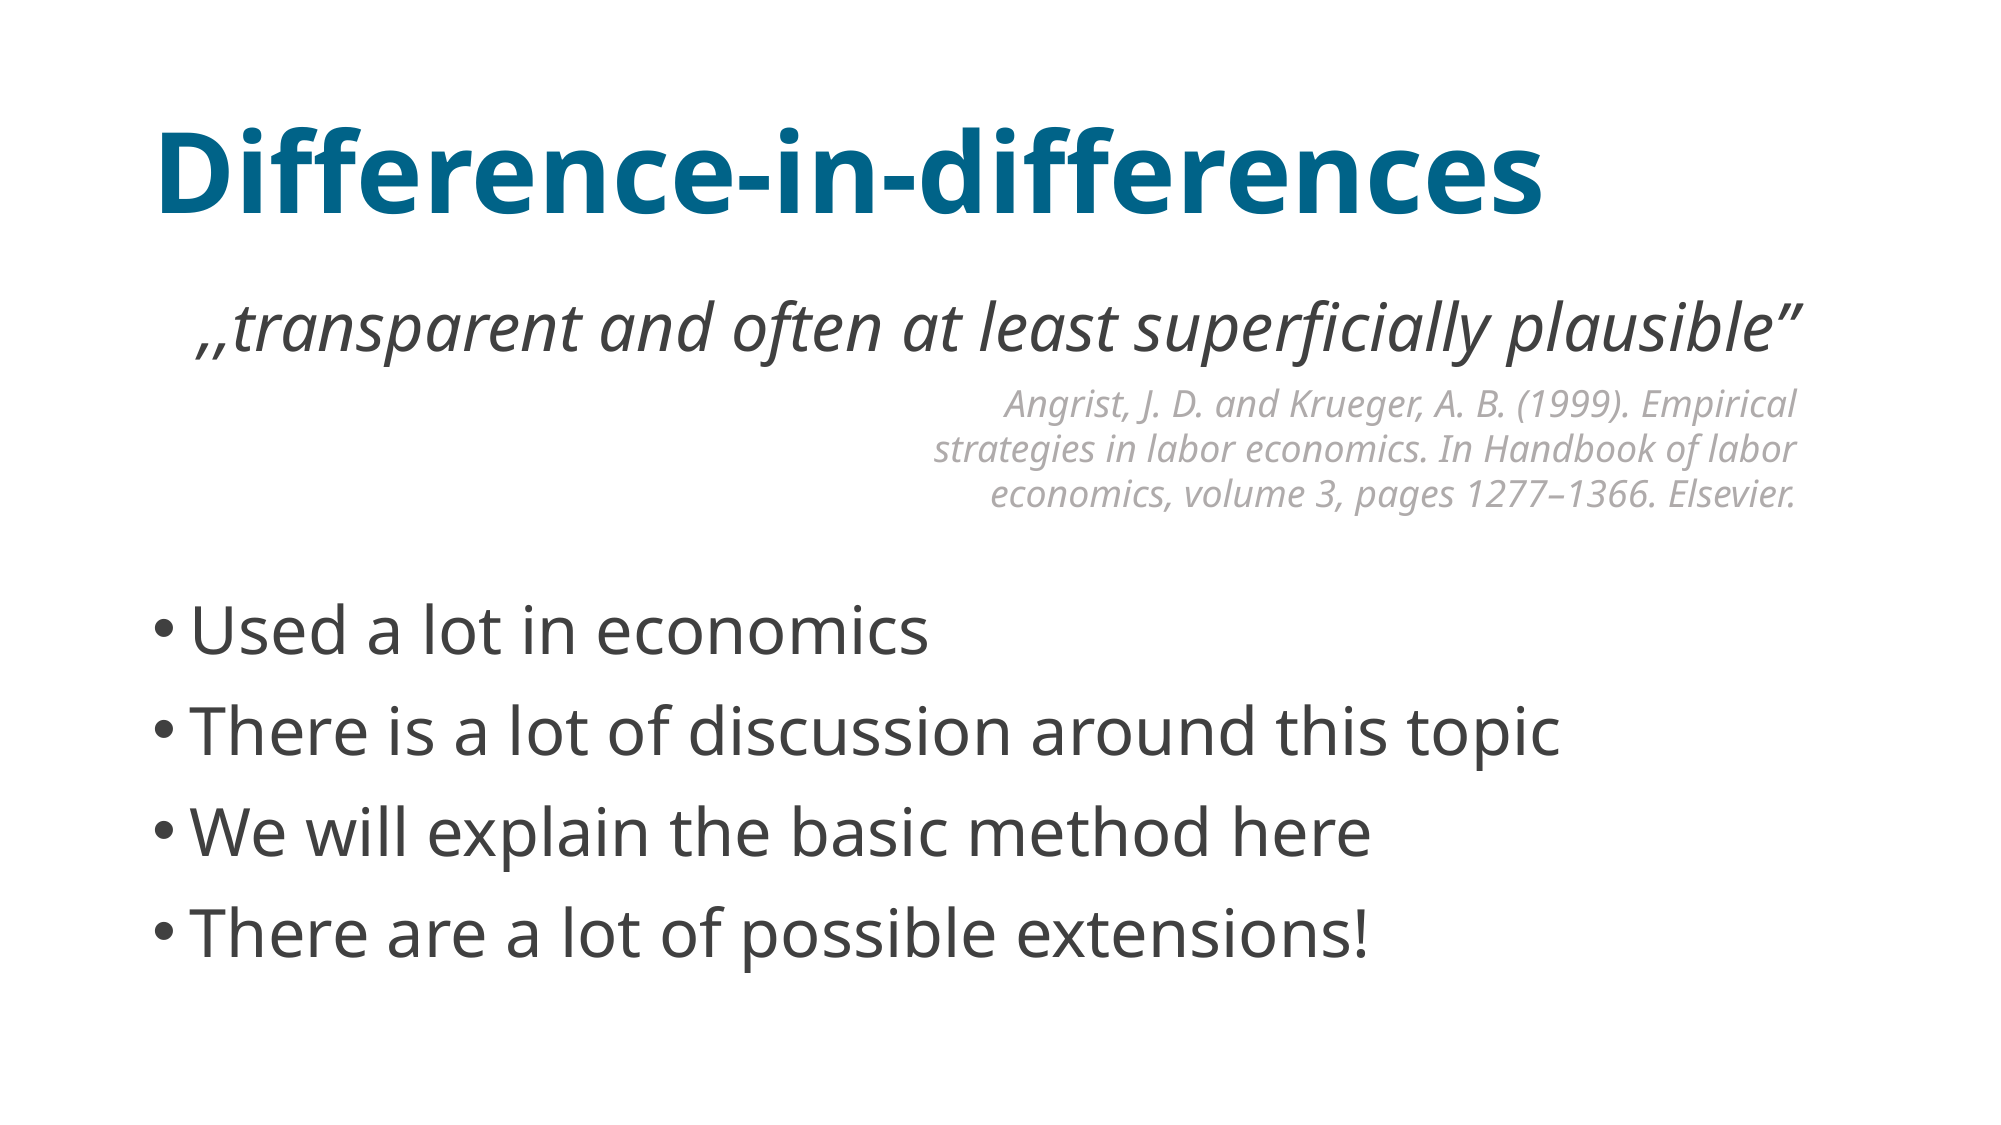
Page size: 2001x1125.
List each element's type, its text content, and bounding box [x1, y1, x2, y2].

text_box Angrist, J. D. and Krueger, A. B. (1999). Empirical strategies in labor economics. In Handbook of labor economics, volume 3, pages 1277–1366. Elsevier. [888, 328, 1813, 523]
title Difference-in-differences [137, 59, 1863, 277]
list ,,transparent and often at least superficially plausible” Used a lot in economics There is a lot of discussion around this topic We will explain the basic method here There are a lot of possible extensions! [137, 277, 1863, 1040]
